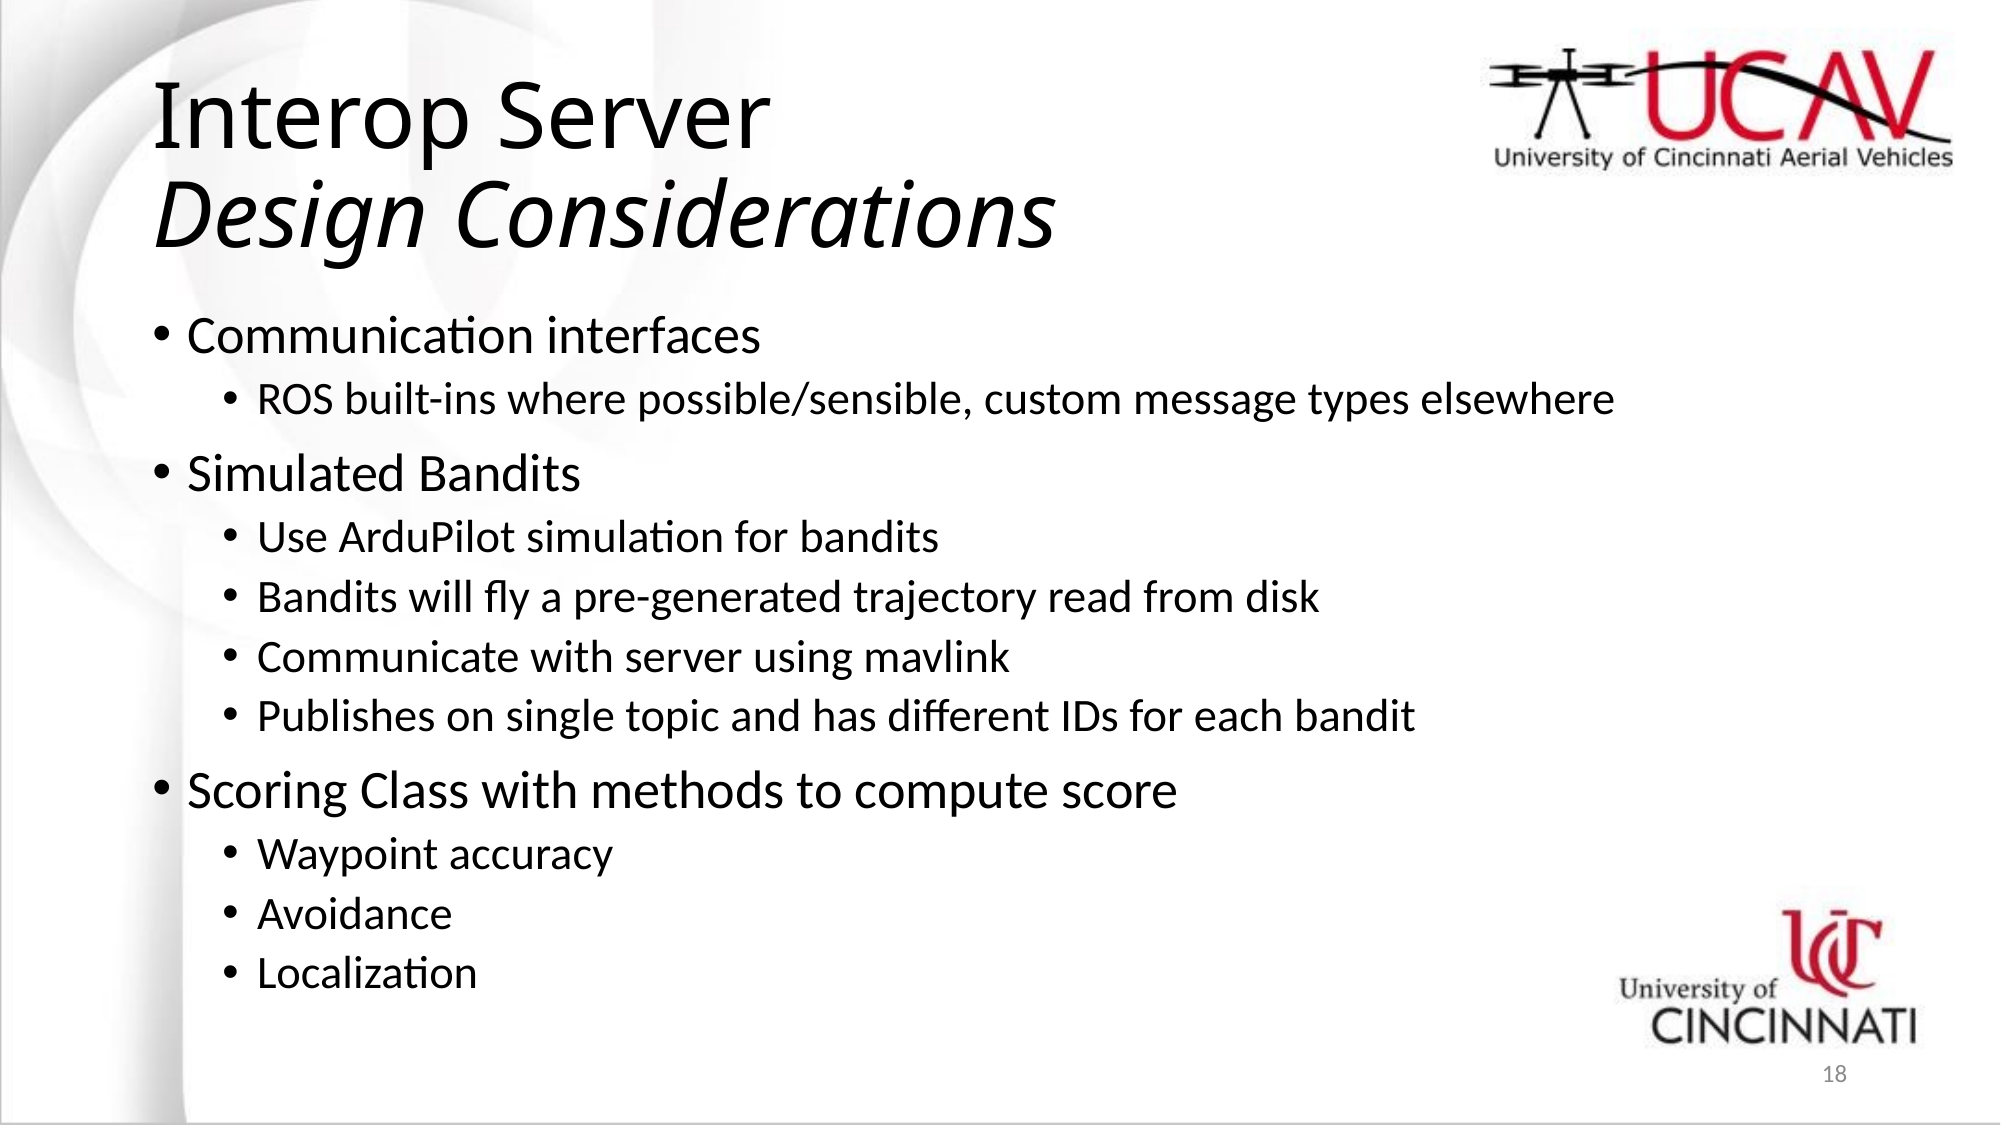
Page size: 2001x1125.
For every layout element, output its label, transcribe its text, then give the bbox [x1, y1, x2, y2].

list Communication interfaces ROS built-ins where possible/sensible, custom message types elsewhere Simulated Bandits Use ArduPilot simulation for bandits Bandits will fly a pre-generated trajectory read from disk Communicate with server using mavlink Publishes on single topic and has different IDs for each bandit Scoring Class with methods to compute score Waypoint accuracy Avoidance Localization [137, 299, 1863, 1014]
title Interop Server Design Considerations [137, 59, 1863, 278]
picture [0, 0, 2001, 1125]
slide_number 18 [1412, 1042, 1863, 1103]
